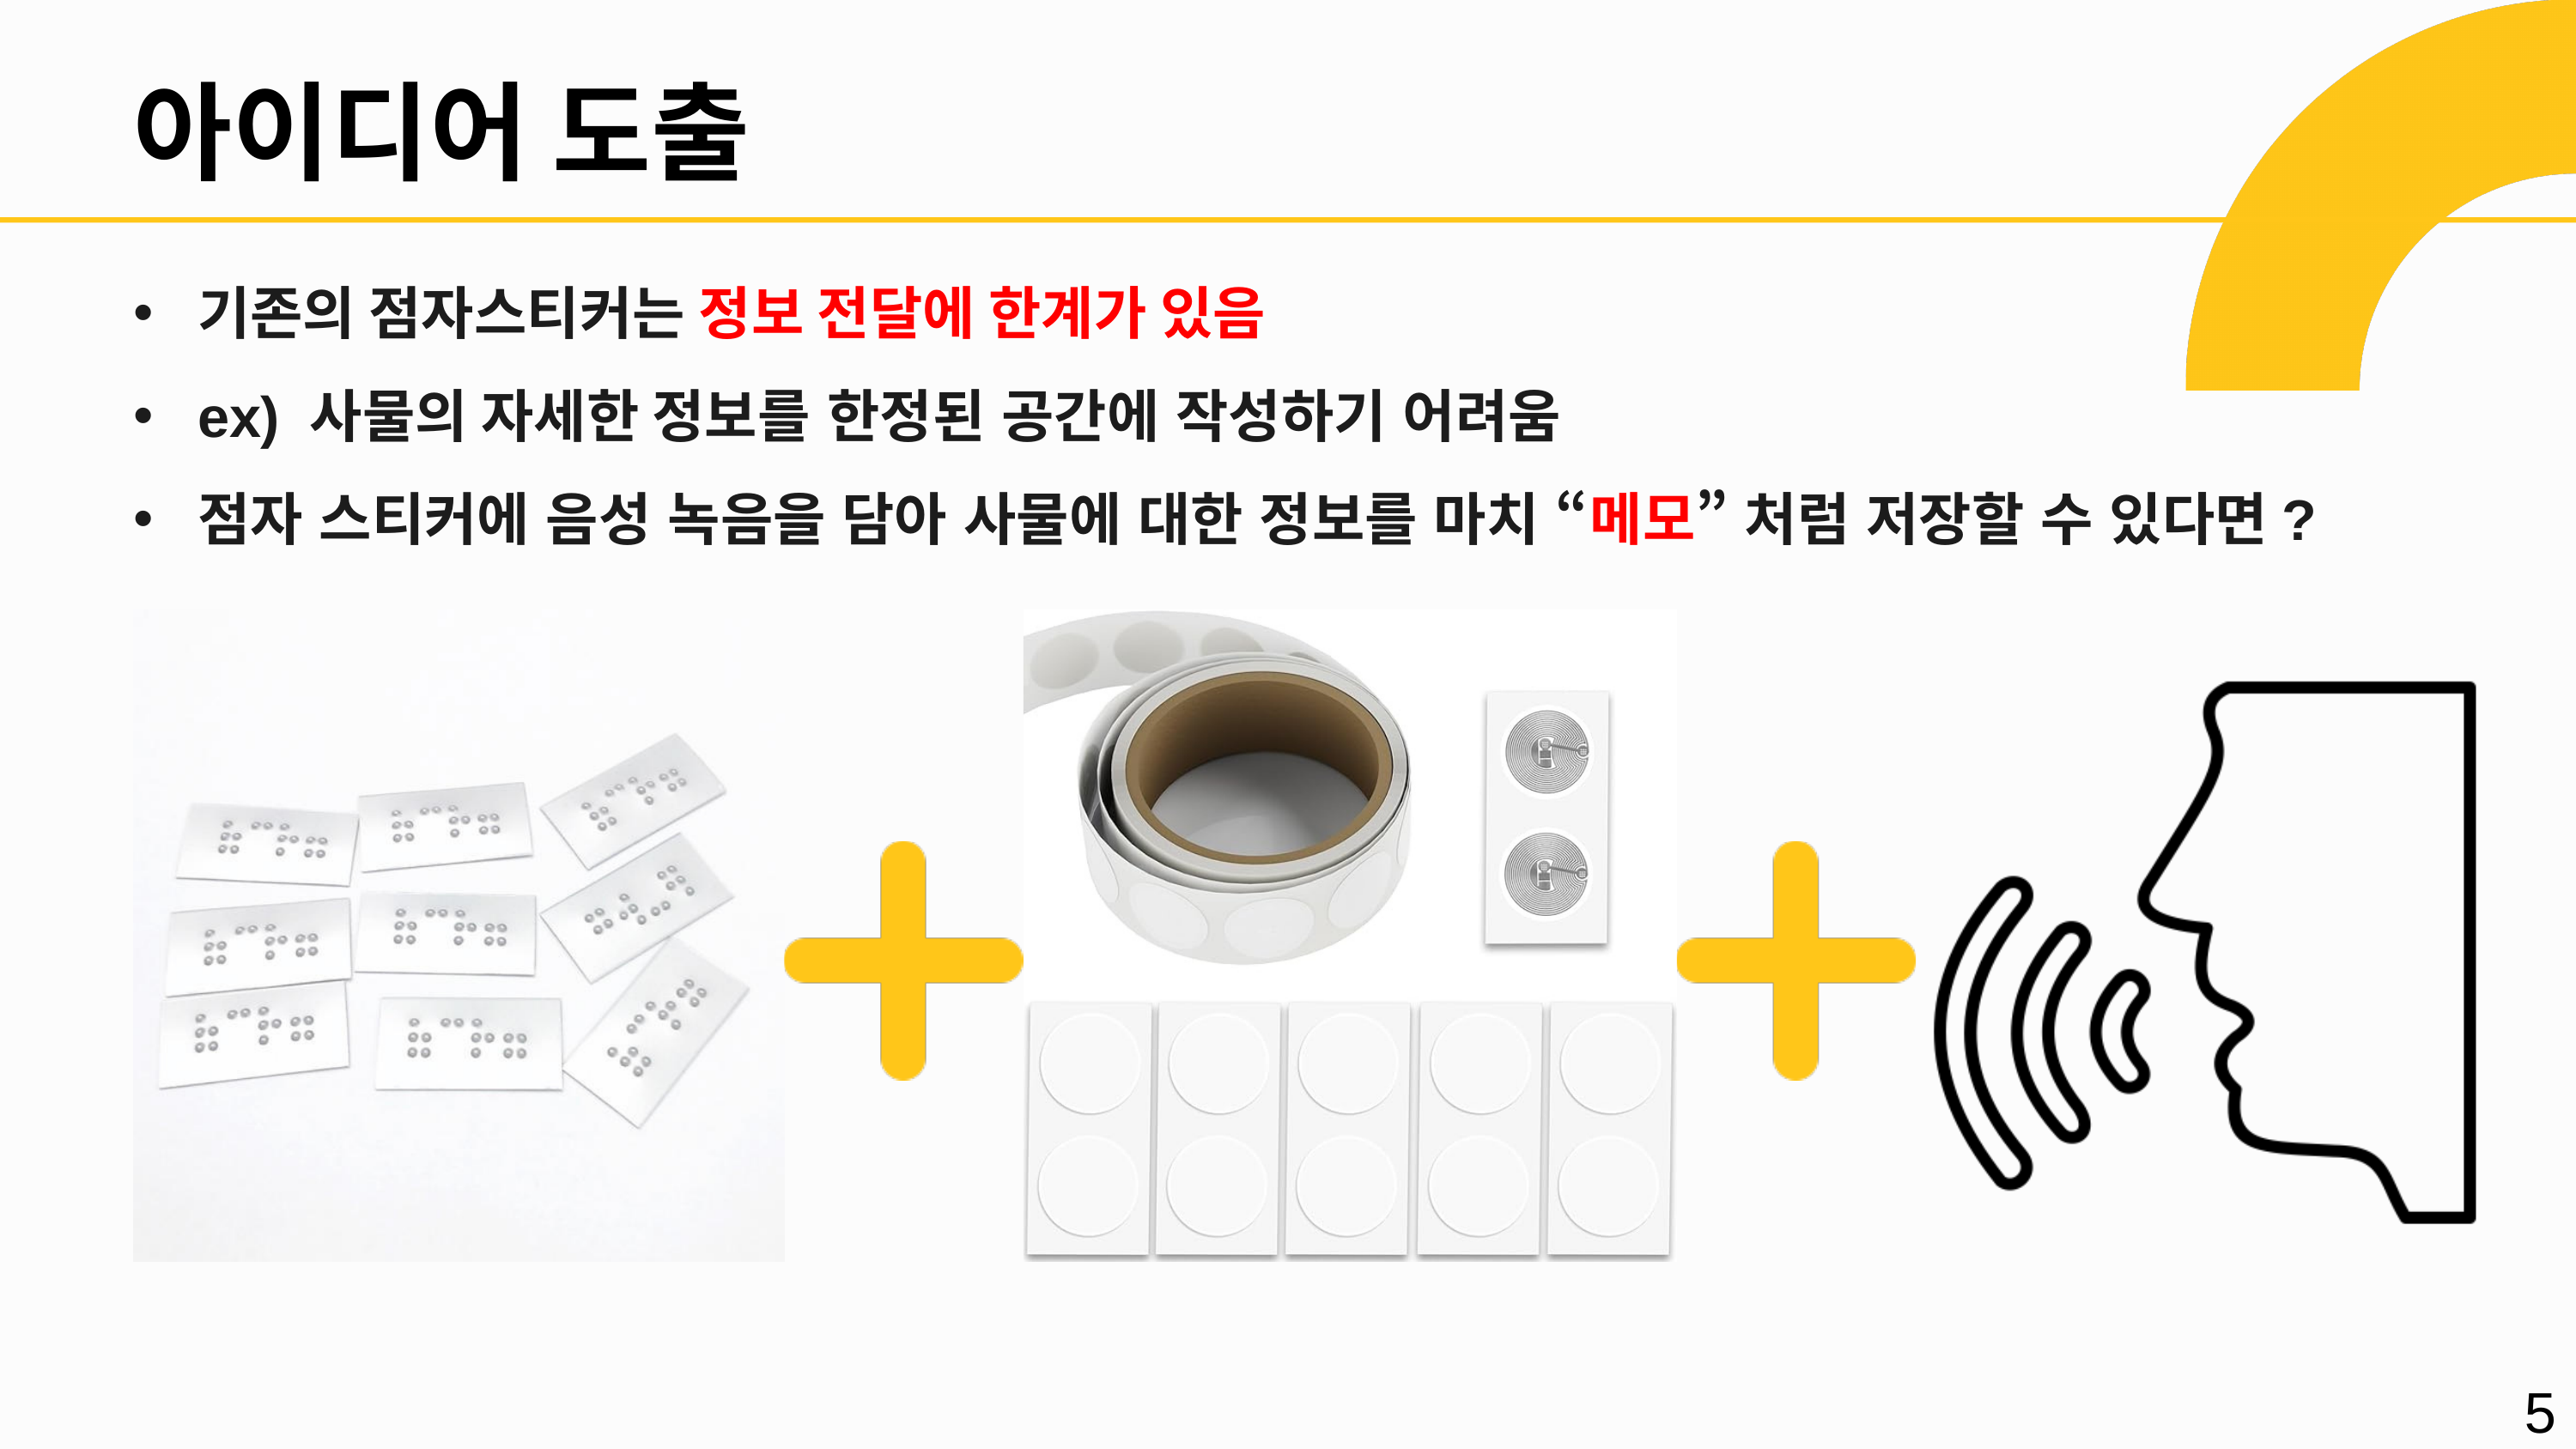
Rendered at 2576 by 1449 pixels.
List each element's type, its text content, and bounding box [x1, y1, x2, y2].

text_box [2185, 221, 2576, 391]
text_box [133, 655, 785, 1262]
text_box [1877, 591, 2537, 1280]
text_box [2185, 0, 2576, 220]
text_box 아이디어 도출 [133, 64, 915, 194]
text_box [1676, 841, 1917, 1081]
text_box [1023, 655, 1677, 1262]
text_box 기존의 점자스티커는 정보 전달에 한계가 있음 ex) 사물의 자세한 정보를 한정된 공간에 작성하기 어려움 점자 스티커에 음성 녹음을 담아 사물에 대한 정보를 마치 “메모” 처럼 저장할 수 있다면? [133, 243, 2497, 655]
text_box [784, 841, 1024, 1081]
text_box 5 [2511, 1369, 2576, 1449]
